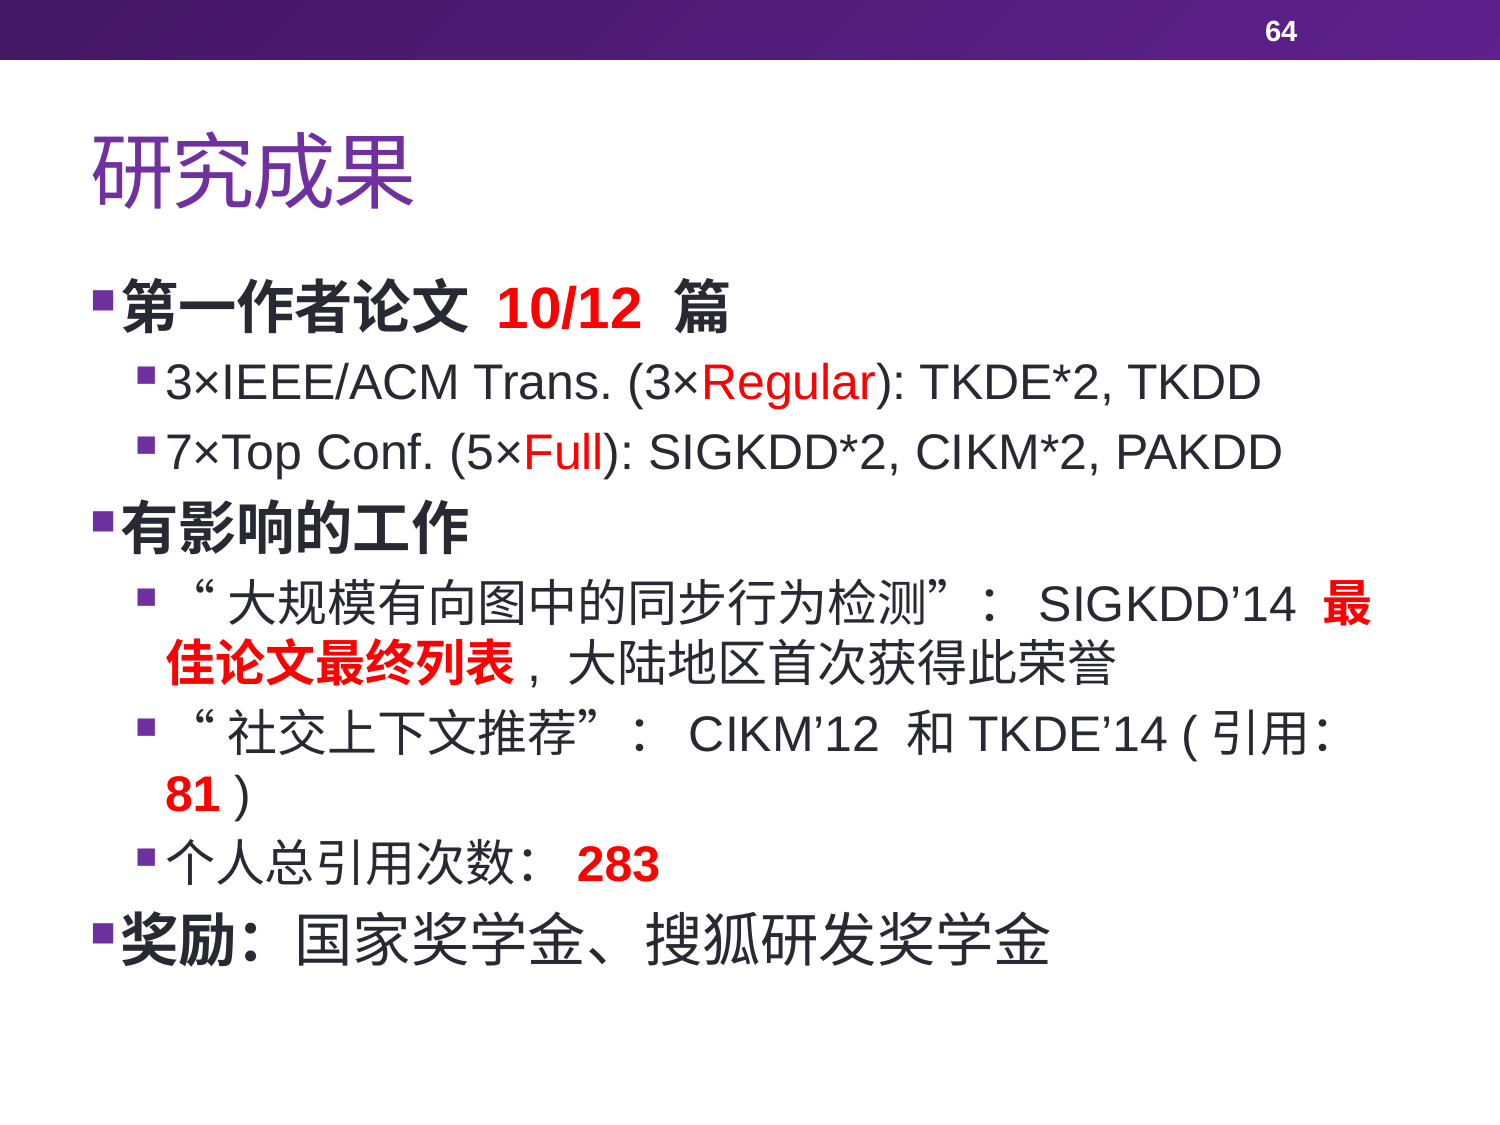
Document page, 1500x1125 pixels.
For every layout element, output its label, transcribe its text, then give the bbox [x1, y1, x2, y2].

list 第一作者论文 10/12 篇 3×IEEE/ACM Trans. (3×Regular): TKDE*2, TKDD 7×Top Conf. (5×Full): SIGKDD*2, CIKM*2, PAKDD 有影响的工作 “大规模有向图中的同步行为检测”：SIGKDD’14 最佳论文最终列表, 大陆地区首次获得此荣誉 “社交上下文推荐”：CIKM’12 和TKDE’14 (引用：81 ) 个人总引用次数：283 奖励：国家奖学金、搜狐研发奖学金 [75, 262, 1425, 1063]
slide_number 64 [1250, 3, 1425, 57]
title 研究成果 [75, 87, 1425, 250]
